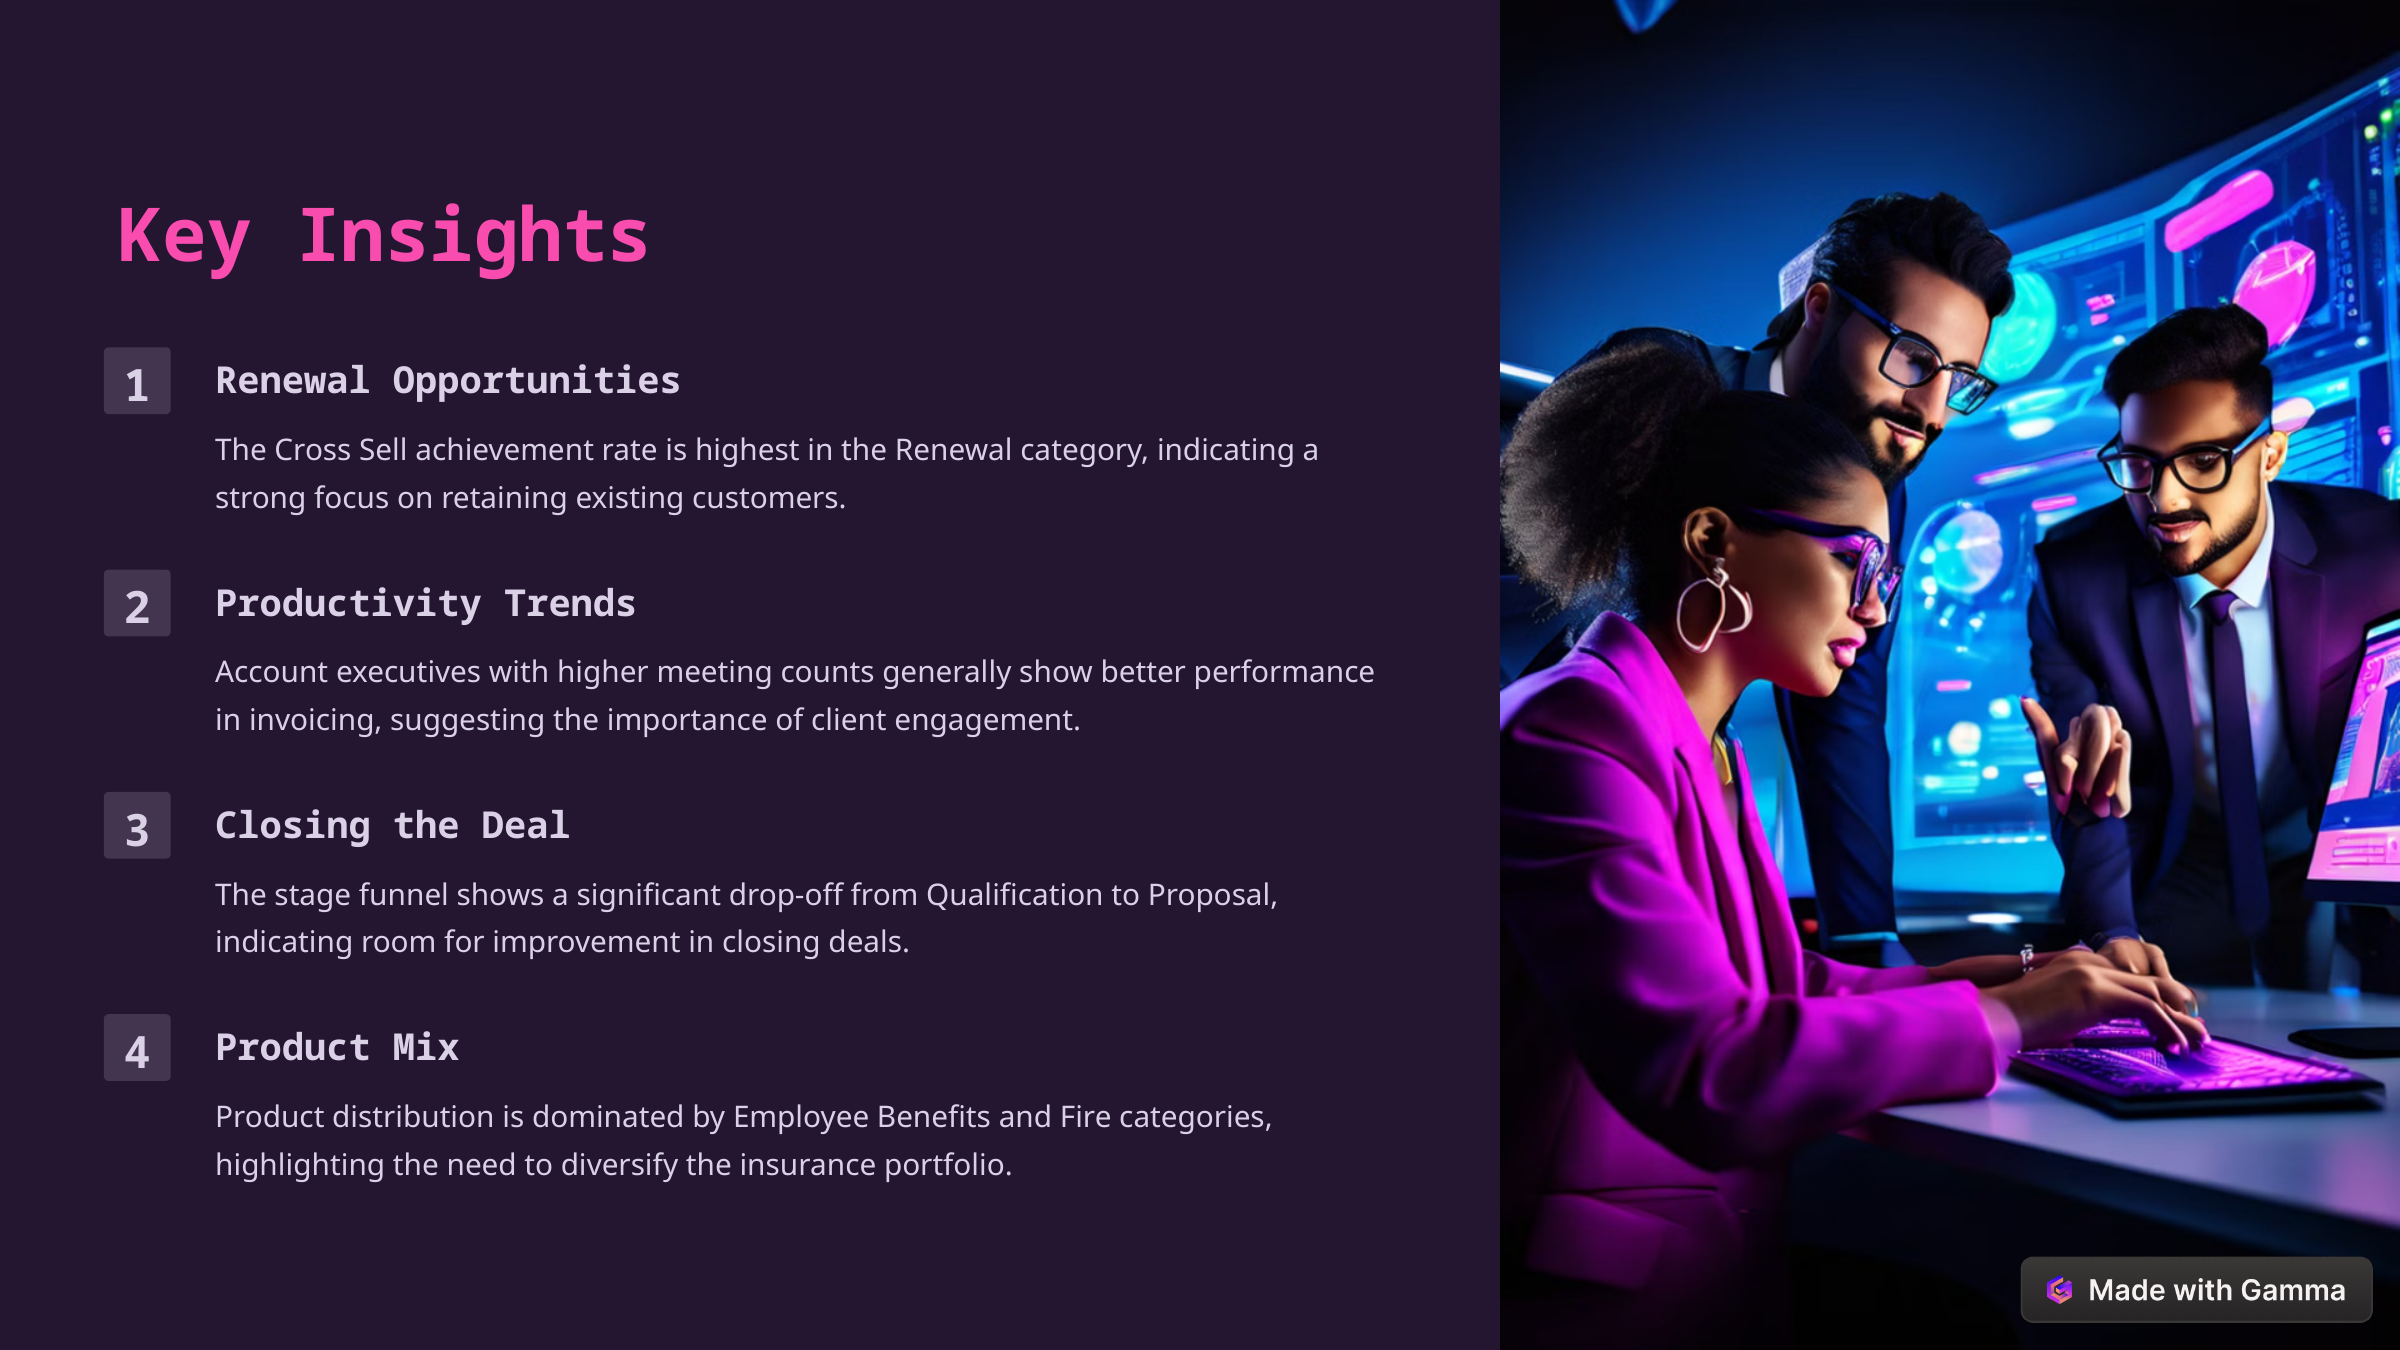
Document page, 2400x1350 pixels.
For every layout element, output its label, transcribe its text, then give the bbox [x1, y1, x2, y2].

text_box Product Mix [200, 1014, 572, 1061]
text_box The Cross Sell achievement rate is highest in the Renewal category, indicating a strong focus on retaining existing customers. [200, 411, 1397, 507]
text_box [103, 347, 171, 415]
text_box 1 [126, 358, 149, 403]
text_box 2 [126, 580, 149, 626]
text_box 3 [126, 802, 149, 848]
text_box [0, 0, 1499, 1350]
text_box [103, 791, 171, 859]
picture [1499, 0, 2400, 1350]
text_box Closing the Deal [200, 791, 572, 839]
text_box Productivity Trends [200, 569, 572, 616]
text_box Account executives with higher meeting counts generally show better performance in invoicing, suggesting the importance of client engagement. [200, 633, 1397, 729]
text_box Key Insights [103, 176, 847, 270]
text_box [103, 1014, 171, 1081]
text_box Renewal Opportunities [200, 347, 590, 394]
text_box 4 [126, 1025, 149, 1070]
text_box Product distribution is dominated by Employee Benefits and Fire categories, highlighting the need to diversify the insurance portfolio. [200, 1078, 1397, 1174]
text_box The stage funnel shows a significant drop-off from Qualification to Proposal, indicating room for improvement in closing deals. [200, 856, 1397, 952]
text_box [103, 569, 171, 637]
